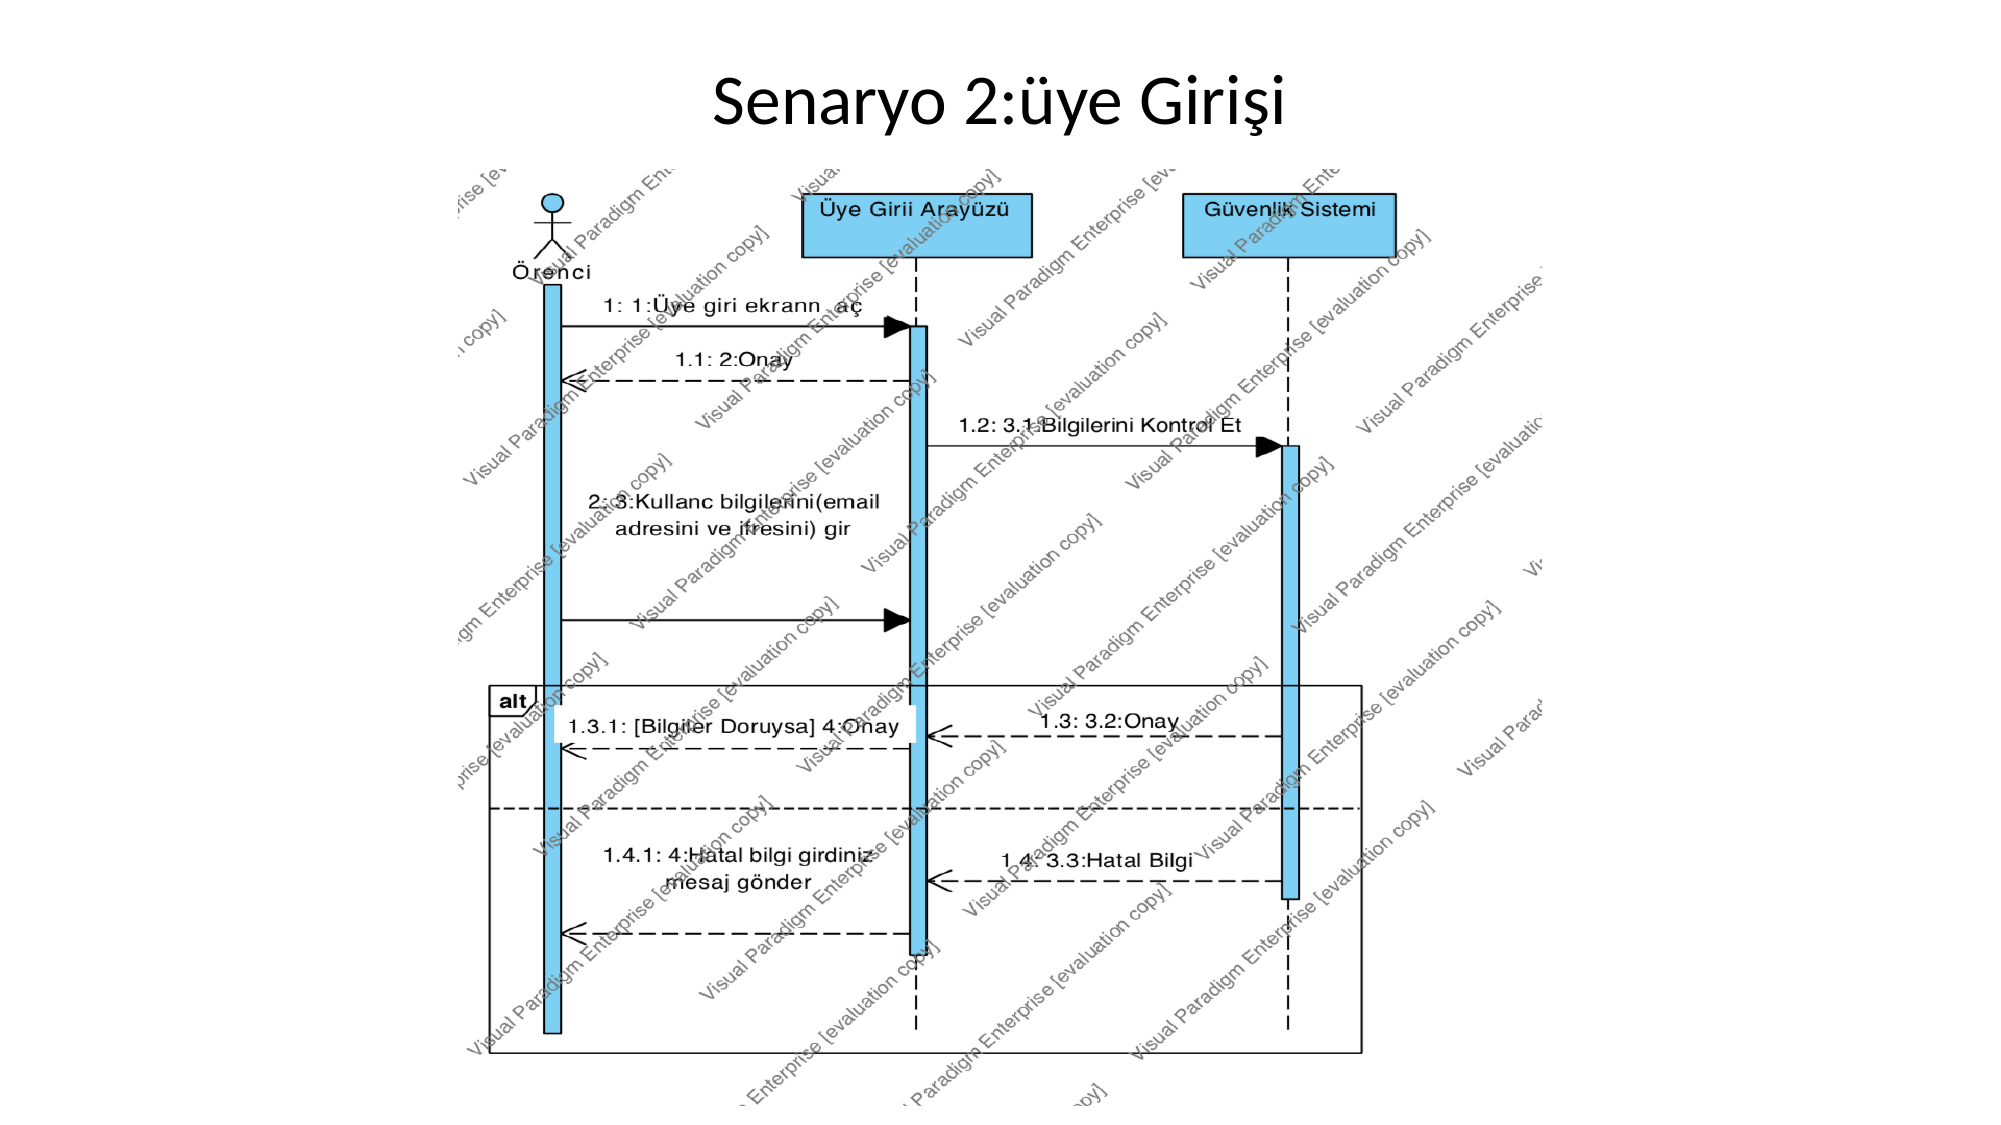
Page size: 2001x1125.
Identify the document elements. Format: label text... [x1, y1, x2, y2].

title Senaryo 2:üye Girişi [99, 45, 1900, 233]
picture [458, 168, 1542, 1106]
